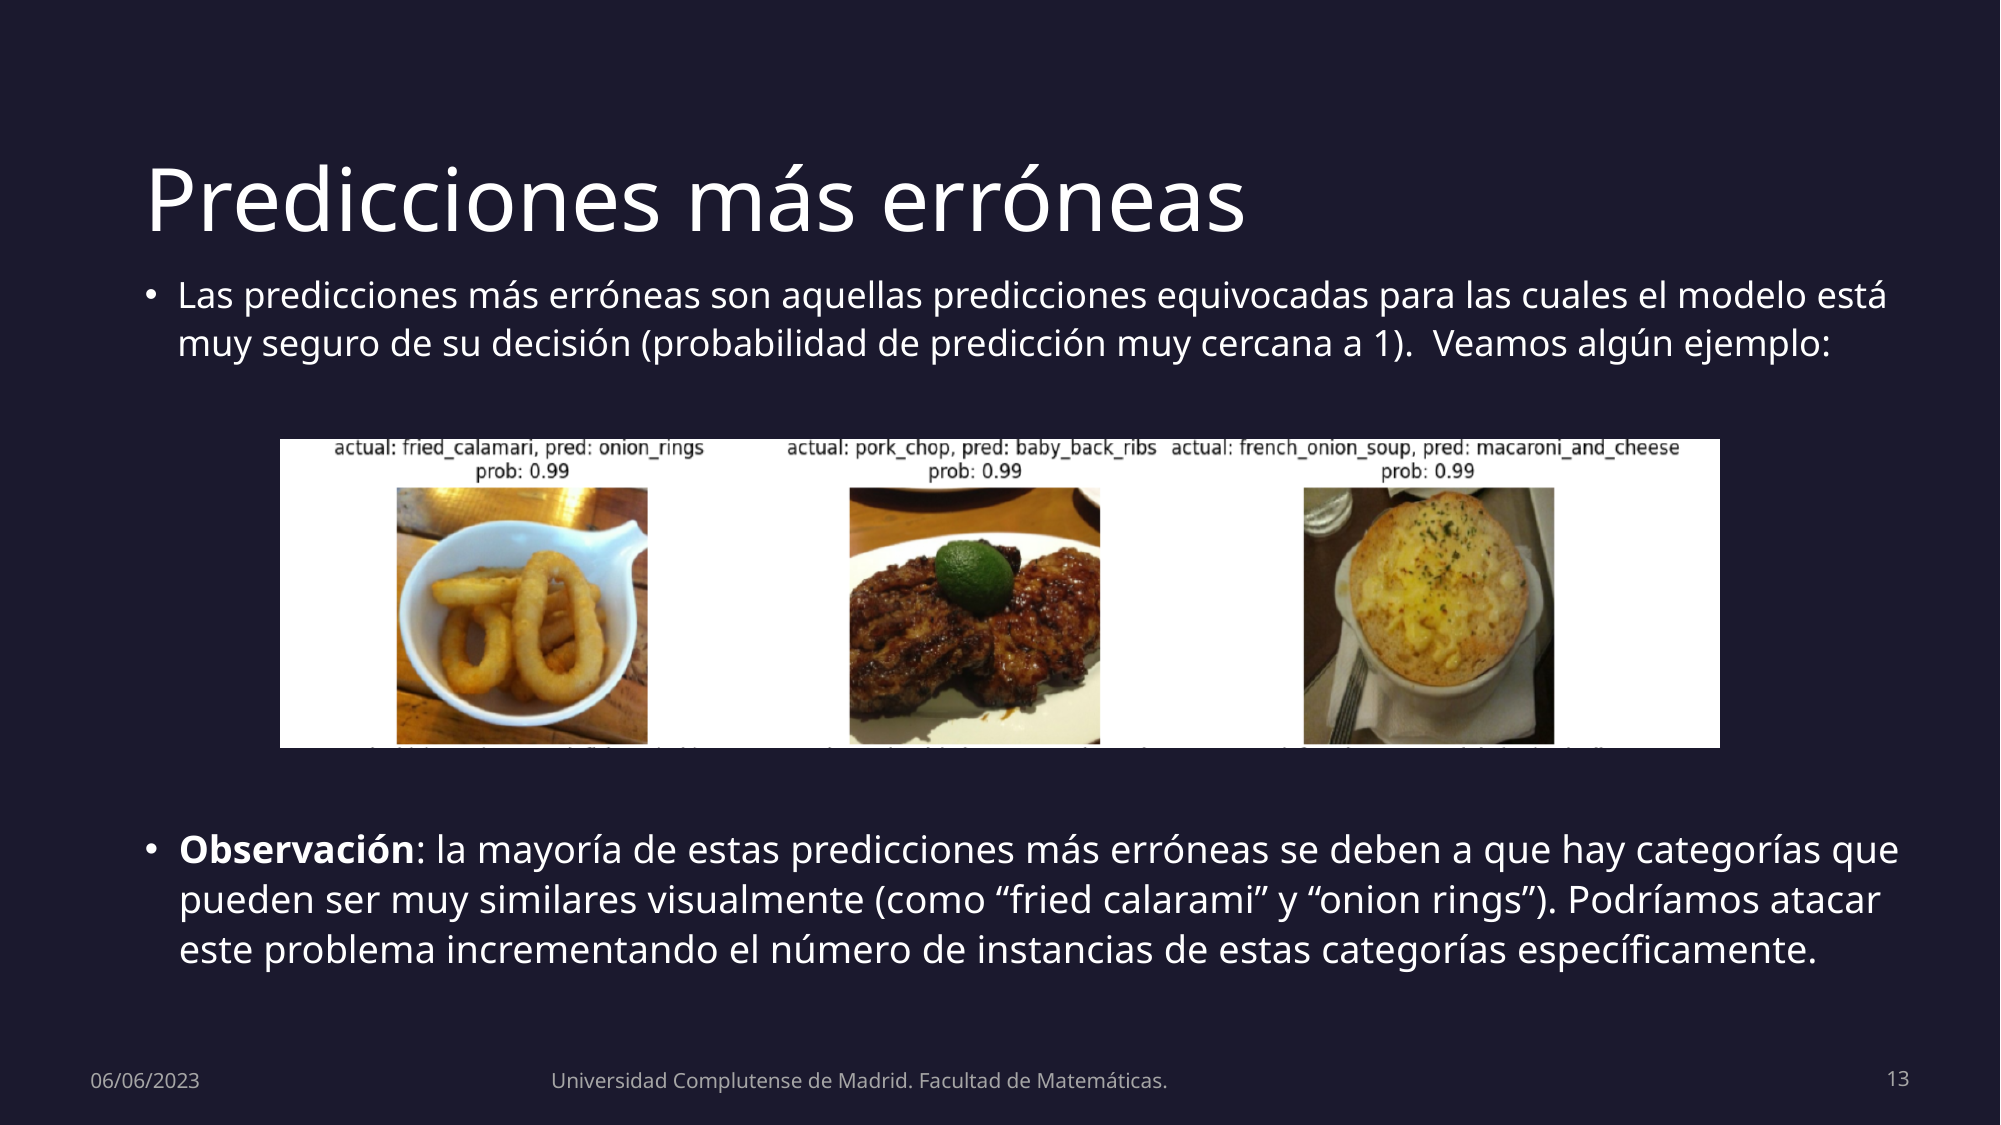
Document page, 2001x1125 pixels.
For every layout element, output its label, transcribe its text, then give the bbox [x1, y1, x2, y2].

footer Universidad Complutense de Madrid. Facultad de Matemáticas. [551, 1067, 1598, 1093]
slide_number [90, 1067, 522, 1093]
list Observación: la mayoría de estas predicciones más erróneas se deben a que hay categorías que pueden ser muy similares visualmente (como “fried calarami” y “onion rings”). Podríamos atacar este problema incrementando el número de instancias de estas categorías específicamente. [144, 821, 1910, 988]
slide_number 13 [1632, 1067, 1910, 1093]
picture [279, 438, 1721, 748]
title Predicciones más erróneas [144, 156, 1877, 261]
list Las predicciones más erróneas son aquellas predicciones equivocadas para las cuales el modelo está muy seguro de su decisión (probabilidad de predicción muy cercana a 1). Veamos algún ejemplo: [144, 267, 1910, 395]
